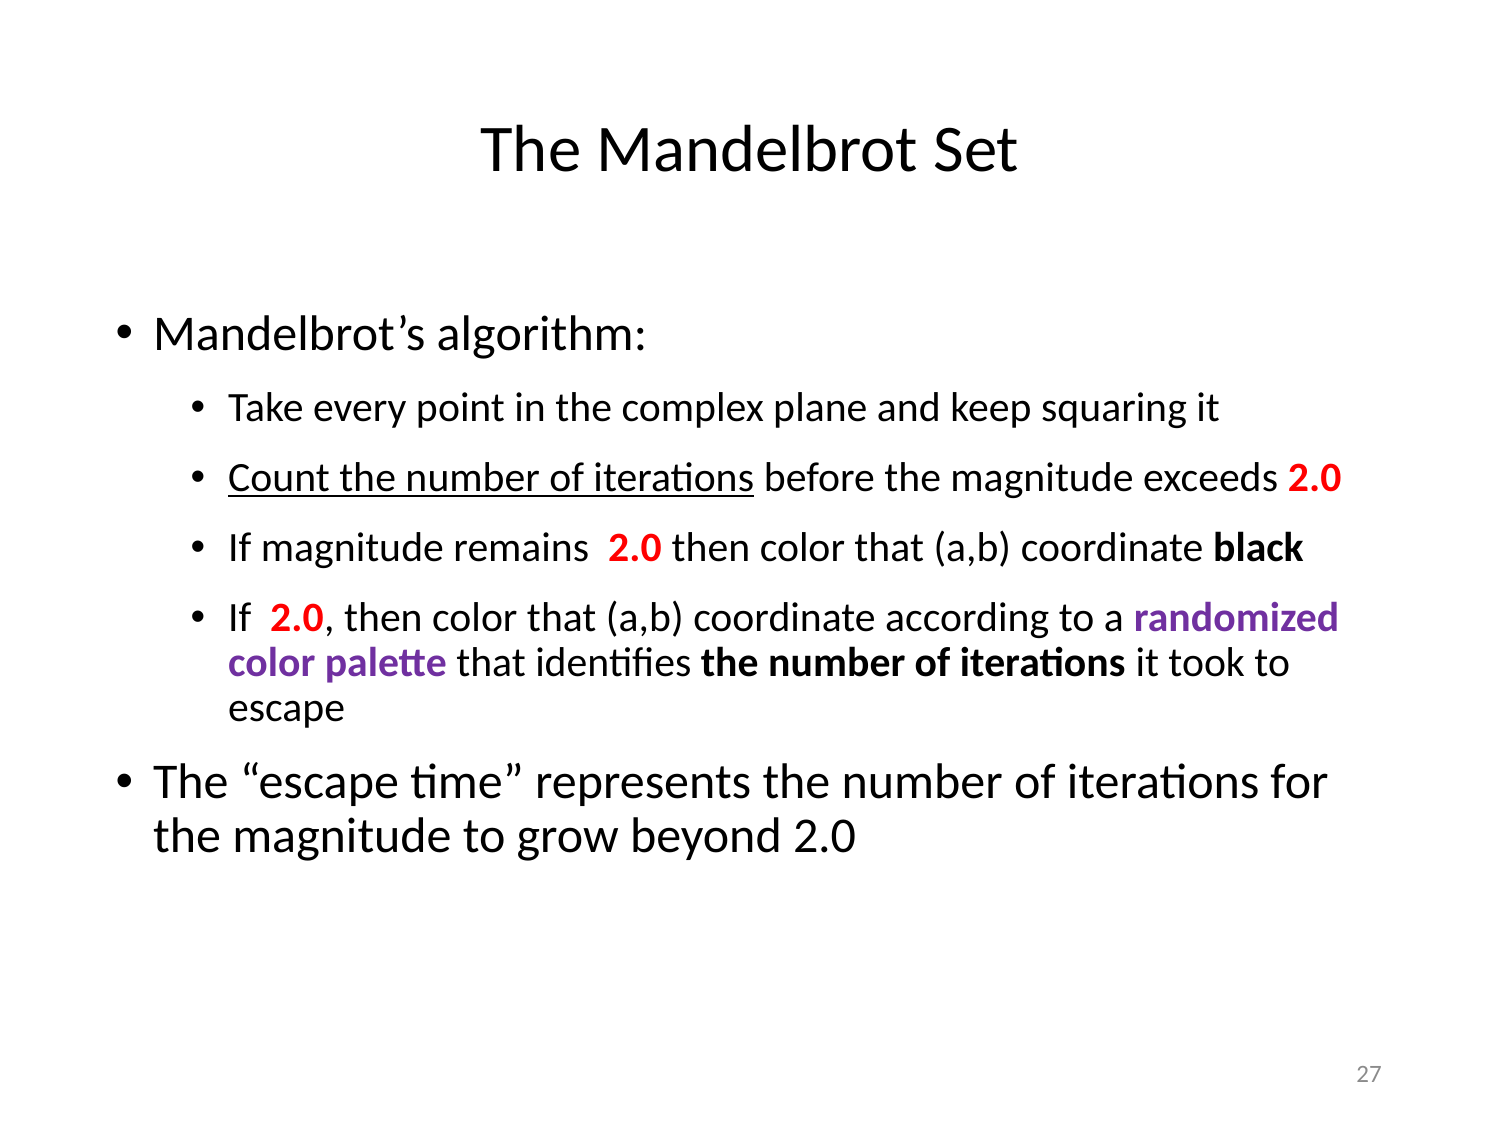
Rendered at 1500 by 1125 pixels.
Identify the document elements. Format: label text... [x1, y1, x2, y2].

title The Mandelbrot Set [103, 59, 1397, 241]
slide_number 27 [1059, 1042, 1397, 1103]
